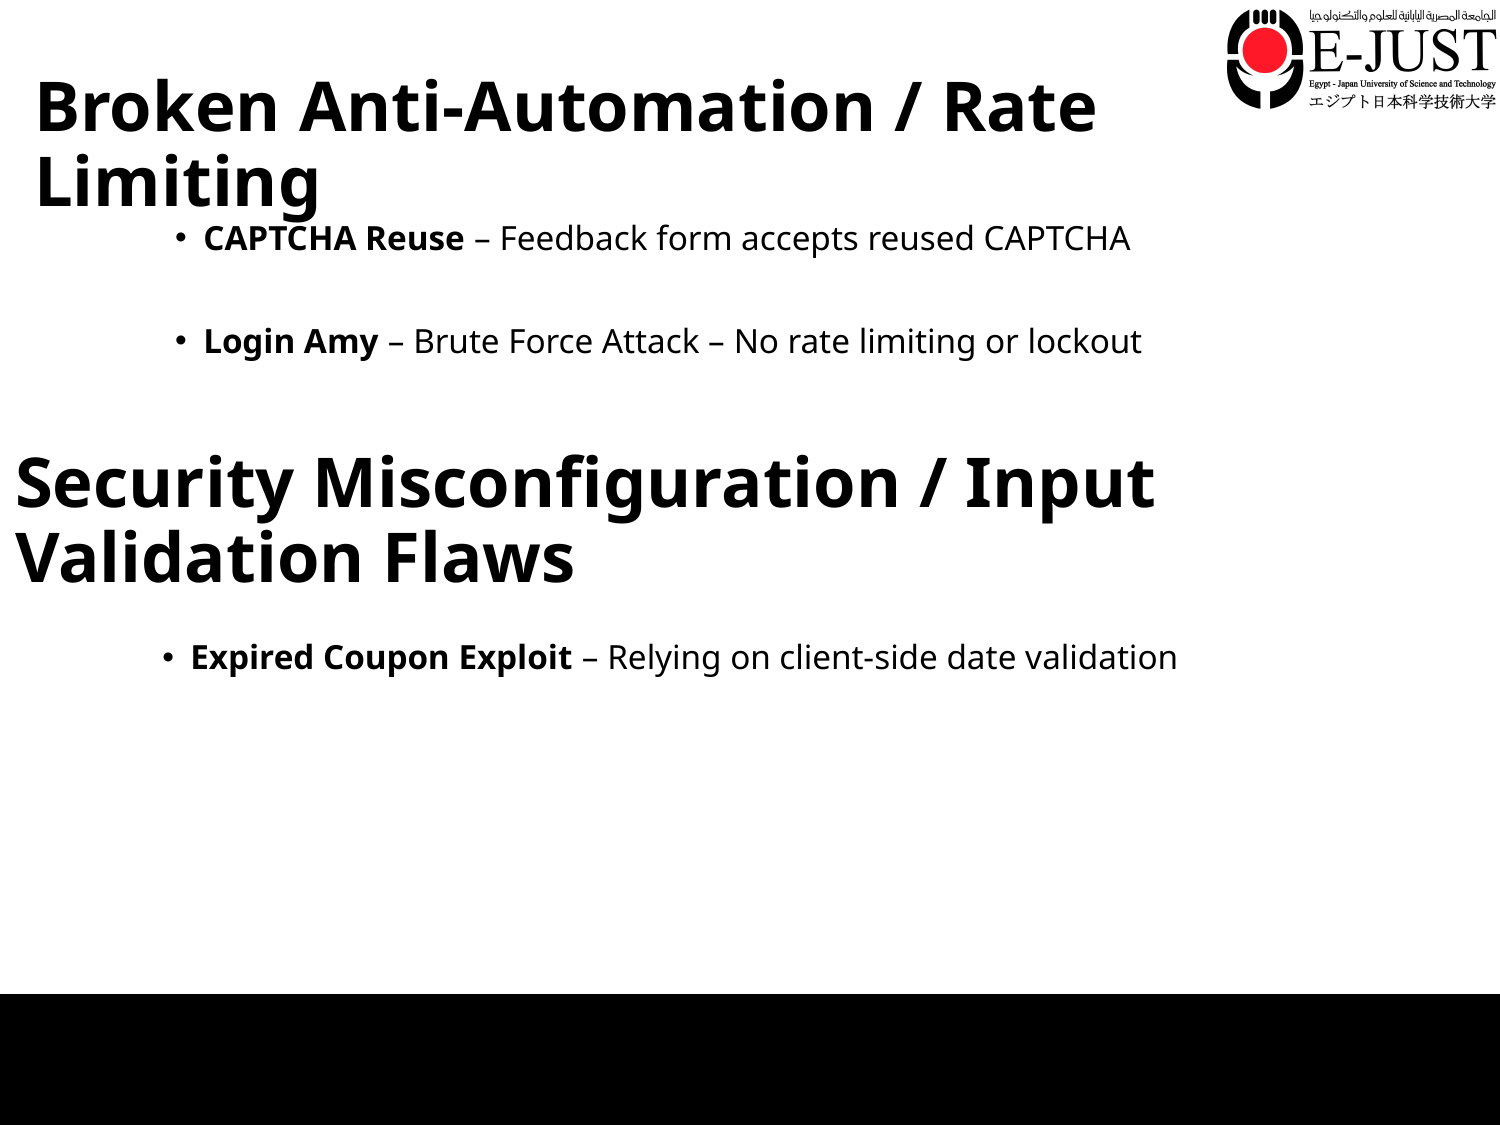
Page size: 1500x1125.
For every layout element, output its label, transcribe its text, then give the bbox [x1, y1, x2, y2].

text_box Expired Coupon Exploit – Relying on client-side date validation [147, 633, 1442, 778]
text_box Security Misconfiguration / Input Validation Flaws [0, 414, 1481, 632]
text_box [0, 994, 1500, 1125]
title Broken Anti-Automation / Rate Limiting [19, 38, 1313, 256]
picture [1220, 0, 1500, 148]
list CAPTCHA Reuse – Feedback form accepts reused CAPTCHA Login Amy – Brute Force Attack – No rate limiting or lockout [160, 214, 1454, 414]
